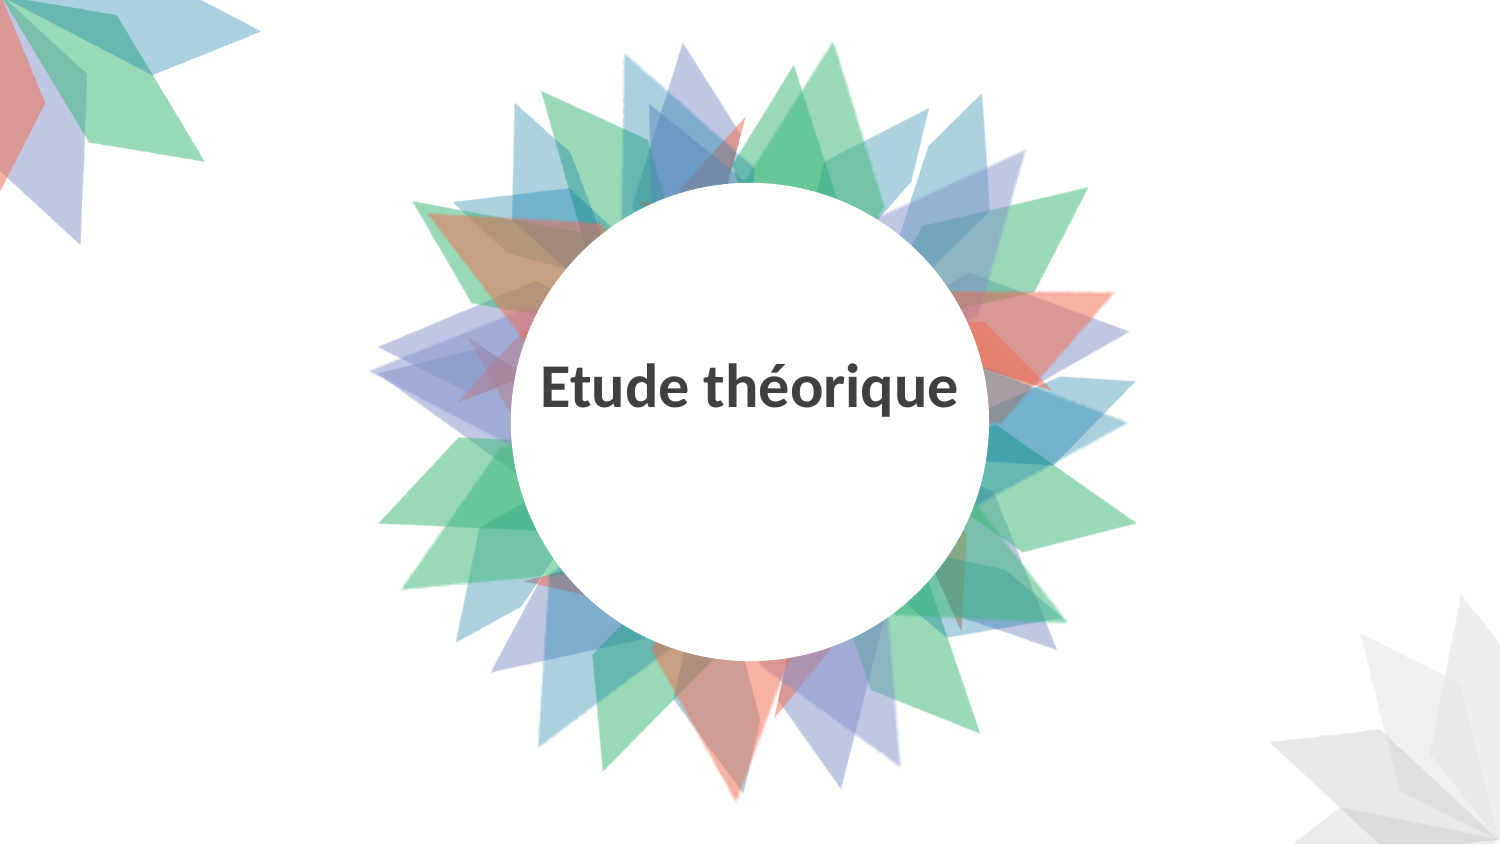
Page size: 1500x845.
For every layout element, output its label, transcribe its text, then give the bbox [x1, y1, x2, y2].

list Etude théorique [525, 344, 975, 440]
picture [279, 0, 1221, 845]
picture [0, 0, 261, 245]
picture [1269, 594, 1500, 844]
